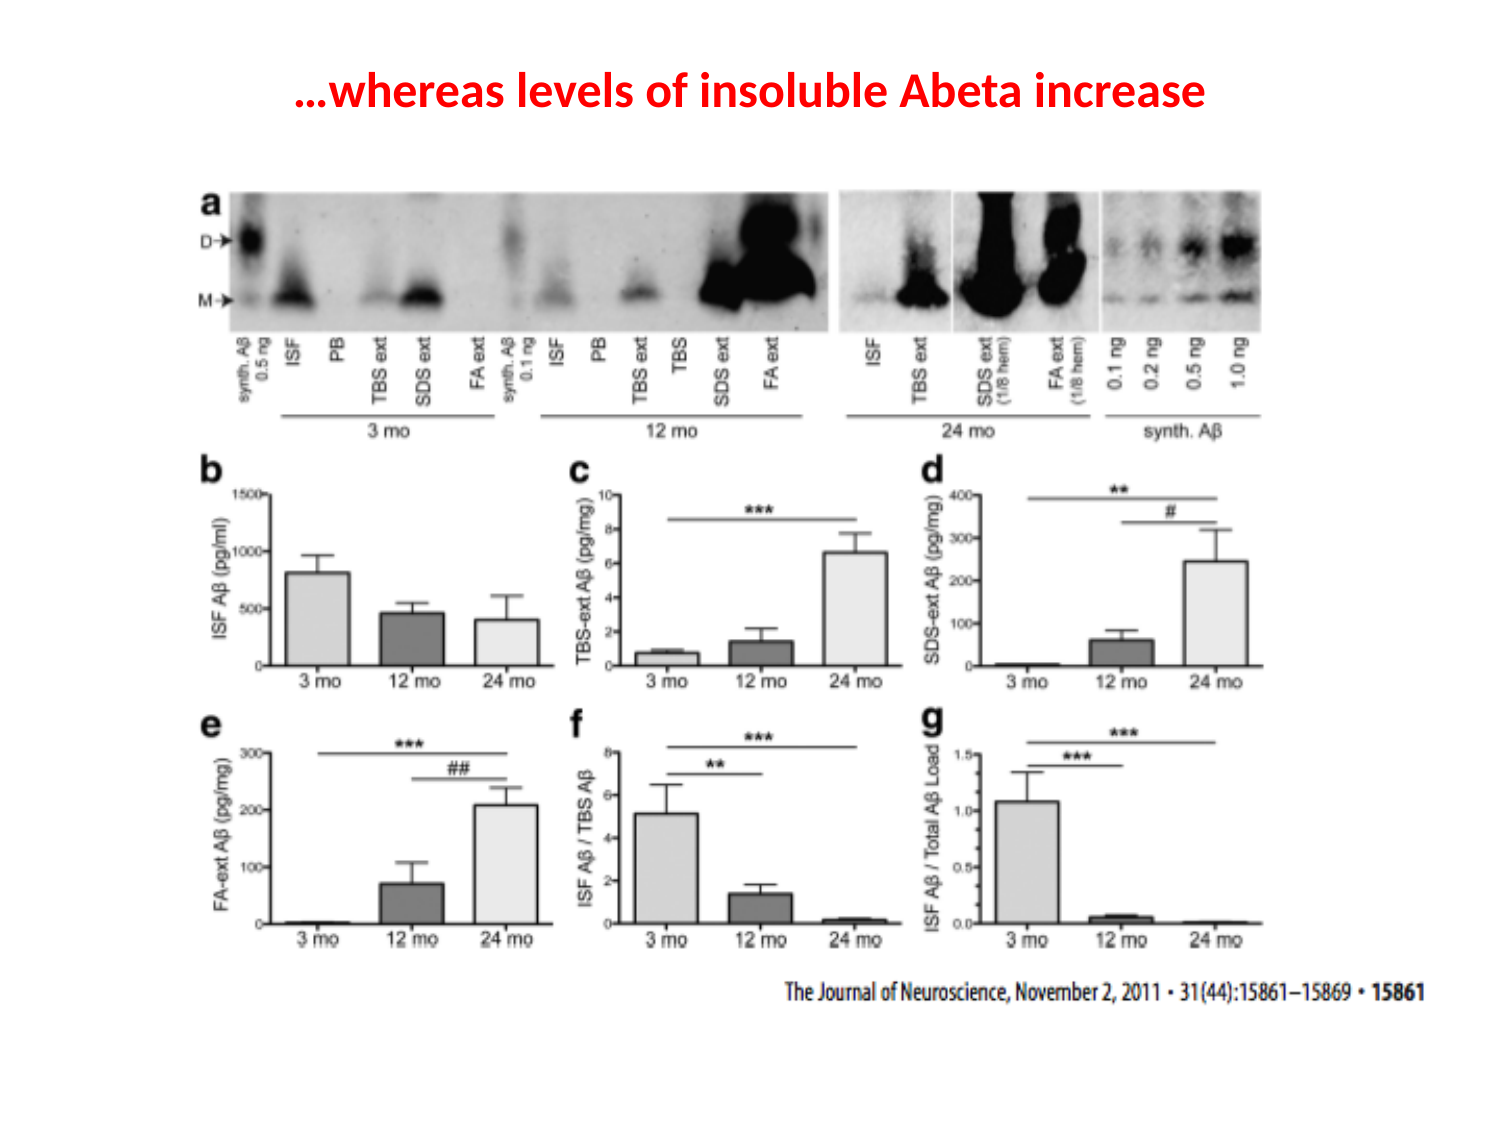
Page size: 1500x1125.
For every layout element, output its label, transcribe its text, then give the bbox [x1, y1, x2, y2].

picture [781, 965, 1449, 1016]
picture [187, 165, 1312, 959]
text_box …whereas levels of insoluble Abeta increase [278, 49, 1222, 125]
